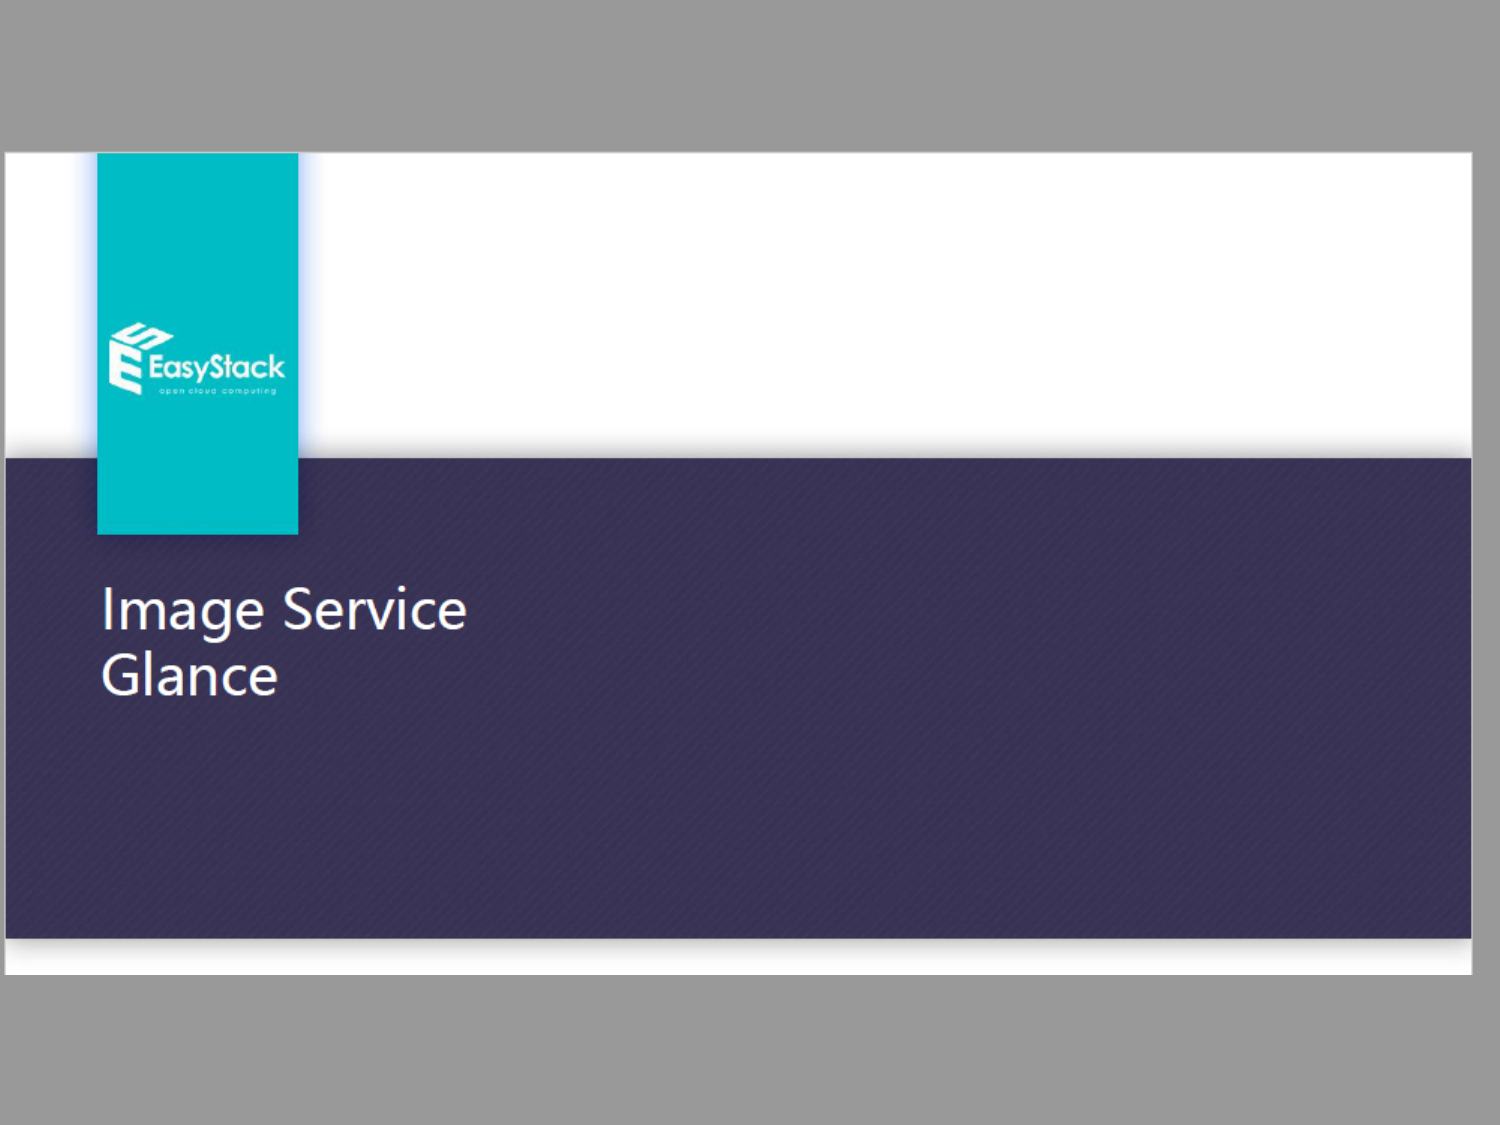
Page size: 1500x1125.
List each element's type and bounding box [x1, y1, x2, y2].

picture [0, 149, 1500, 976]
